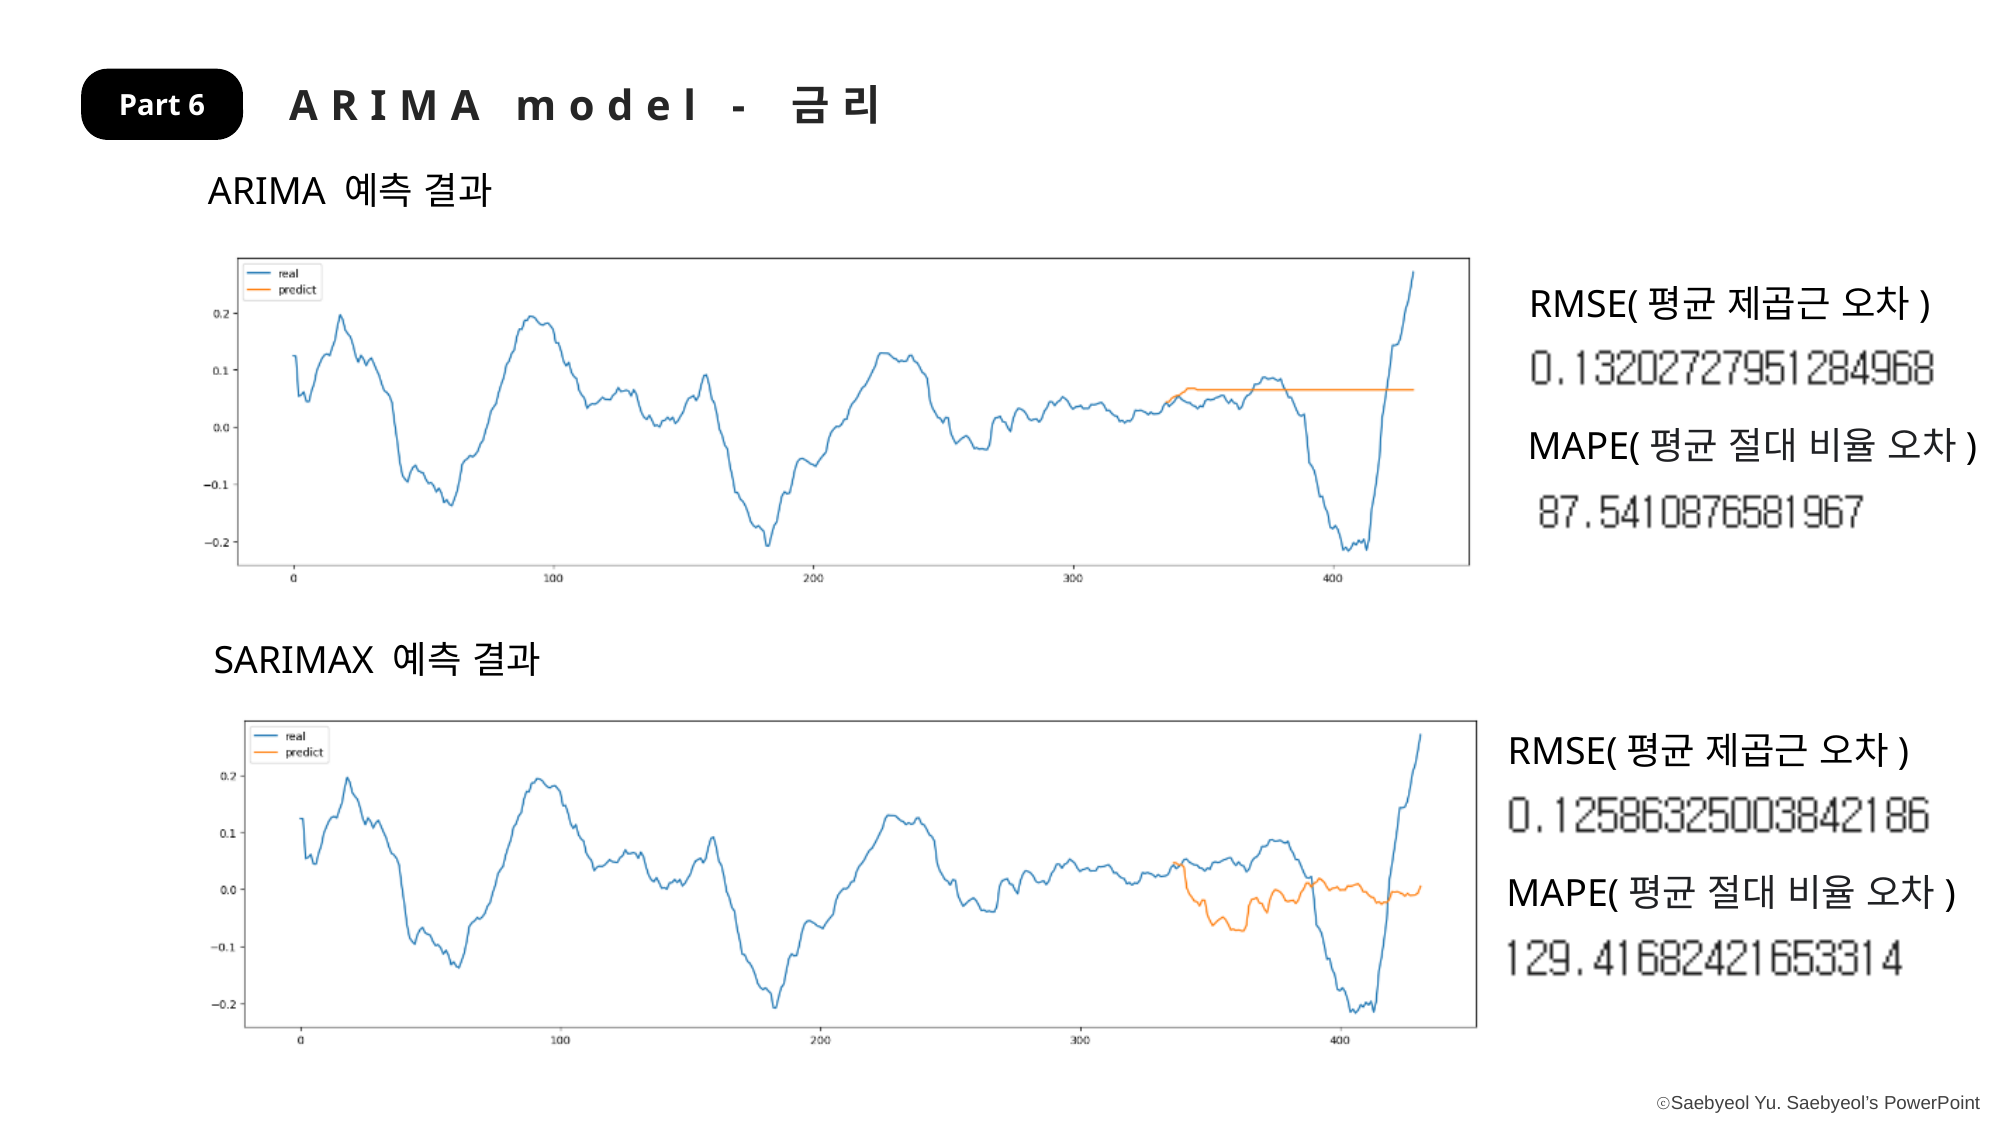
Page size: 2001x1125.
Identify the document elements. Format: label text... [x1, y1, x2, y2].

text_box ARIMA model - 금리 [274, 71, 896, 137]
text_box RMSE(평균 제곱근 오차) [1514, 272, 1946, 333]
text_box SARIMAX 예측 결과 [198, 628, 681, 689]
picture [1523, 330, 1949, 407]
text_box MAPE(평균 절대 비율 오차) [1512, 414, 1992, 475]
picture [1515, 470, 1884, 555]
picture [1497, 922, 1922, 1005]
text_box ARIMA 예측 결과 [193, 160, 519, 220]
text_box RMSE(평균 제곱근 오차) [1492, 720, 1924, 779]
text_box [80, 67, 245, 141]
text_box Part 6 [104, 79, 221, 129]
text_box MAPE(평균 절대 비율 오차) [1491, 863, 1971, 922]
picture [198, 241, 1481, 609]
picture [198, 715, 1980, 1054]
